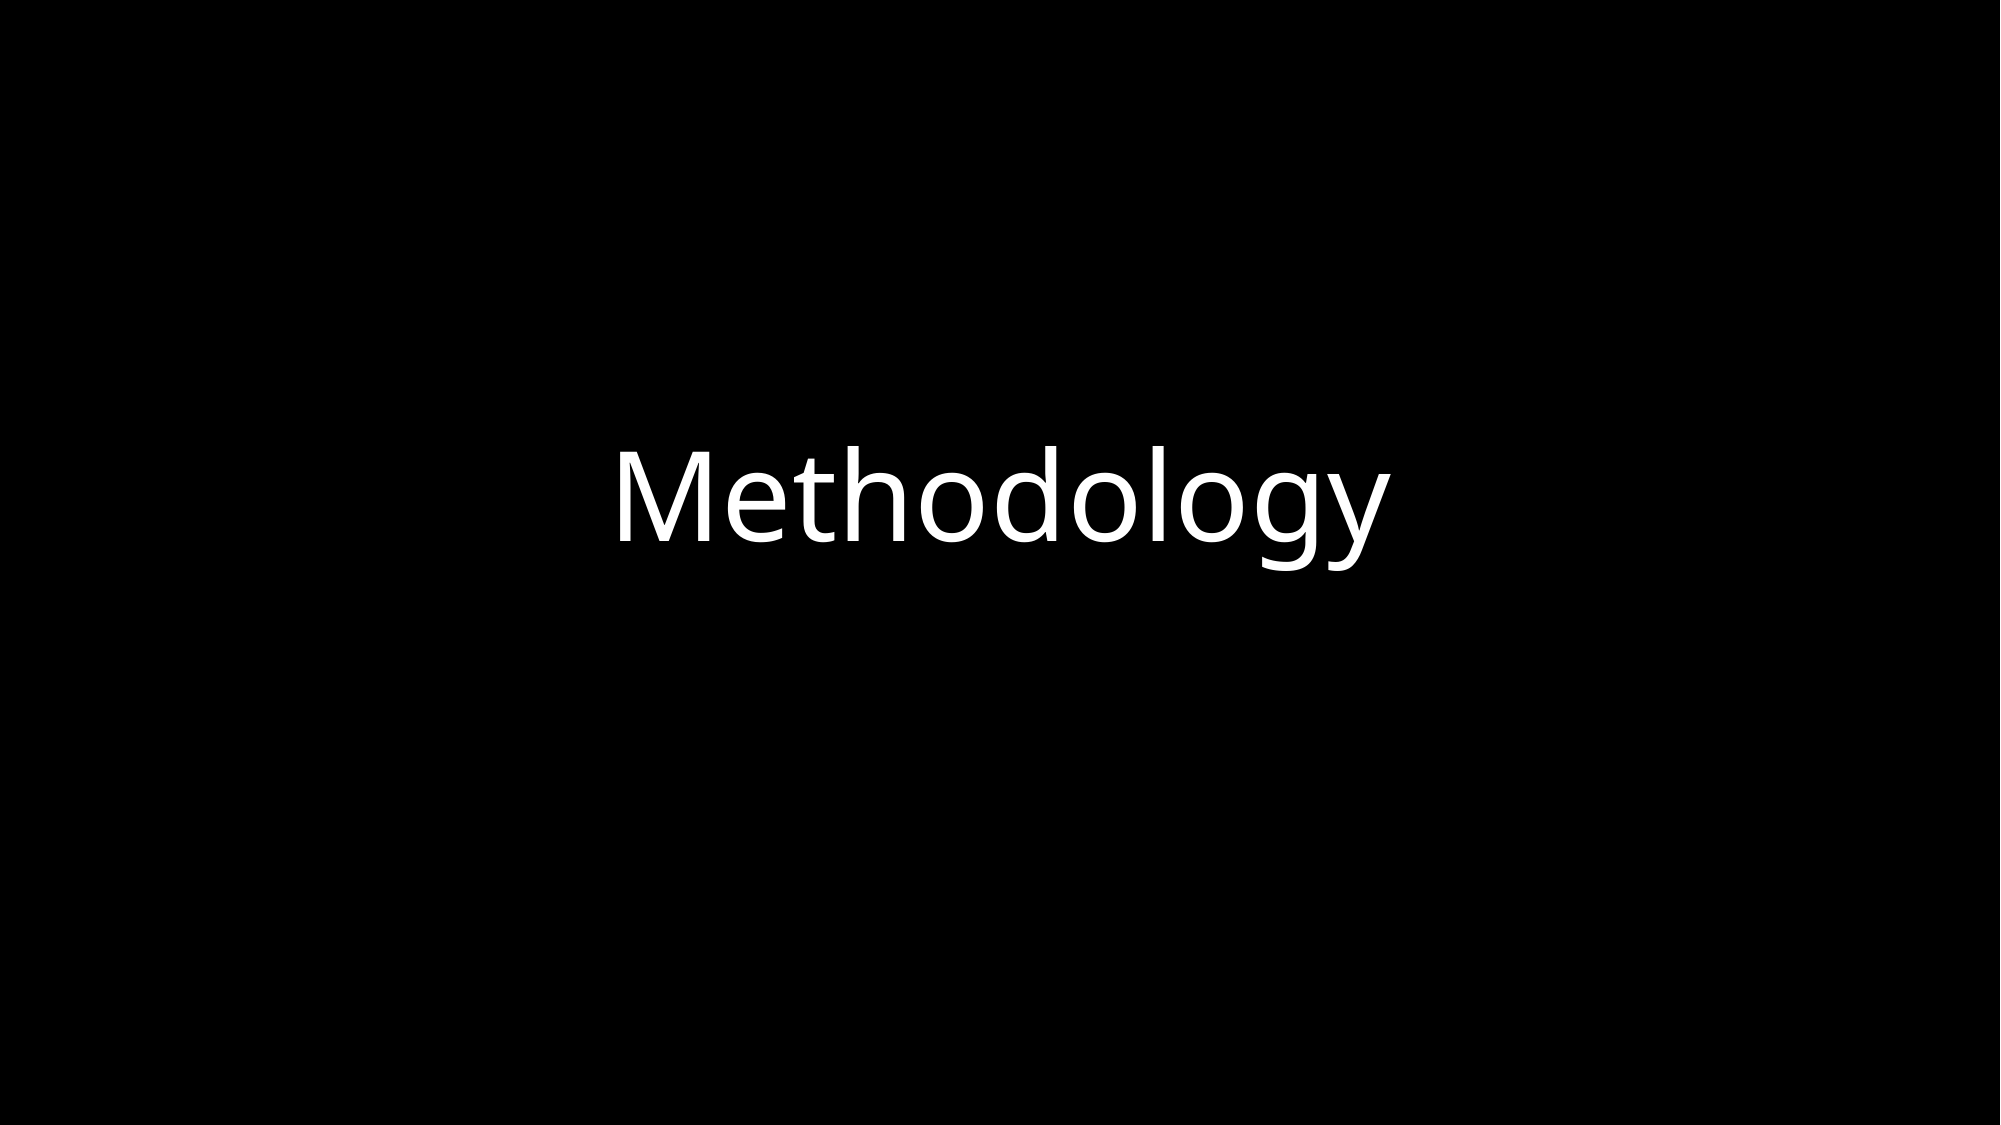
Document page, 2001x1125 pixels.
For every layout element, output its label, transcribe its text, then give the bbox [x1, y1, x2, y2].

title Methodology [249, 184, 1750, 576]
